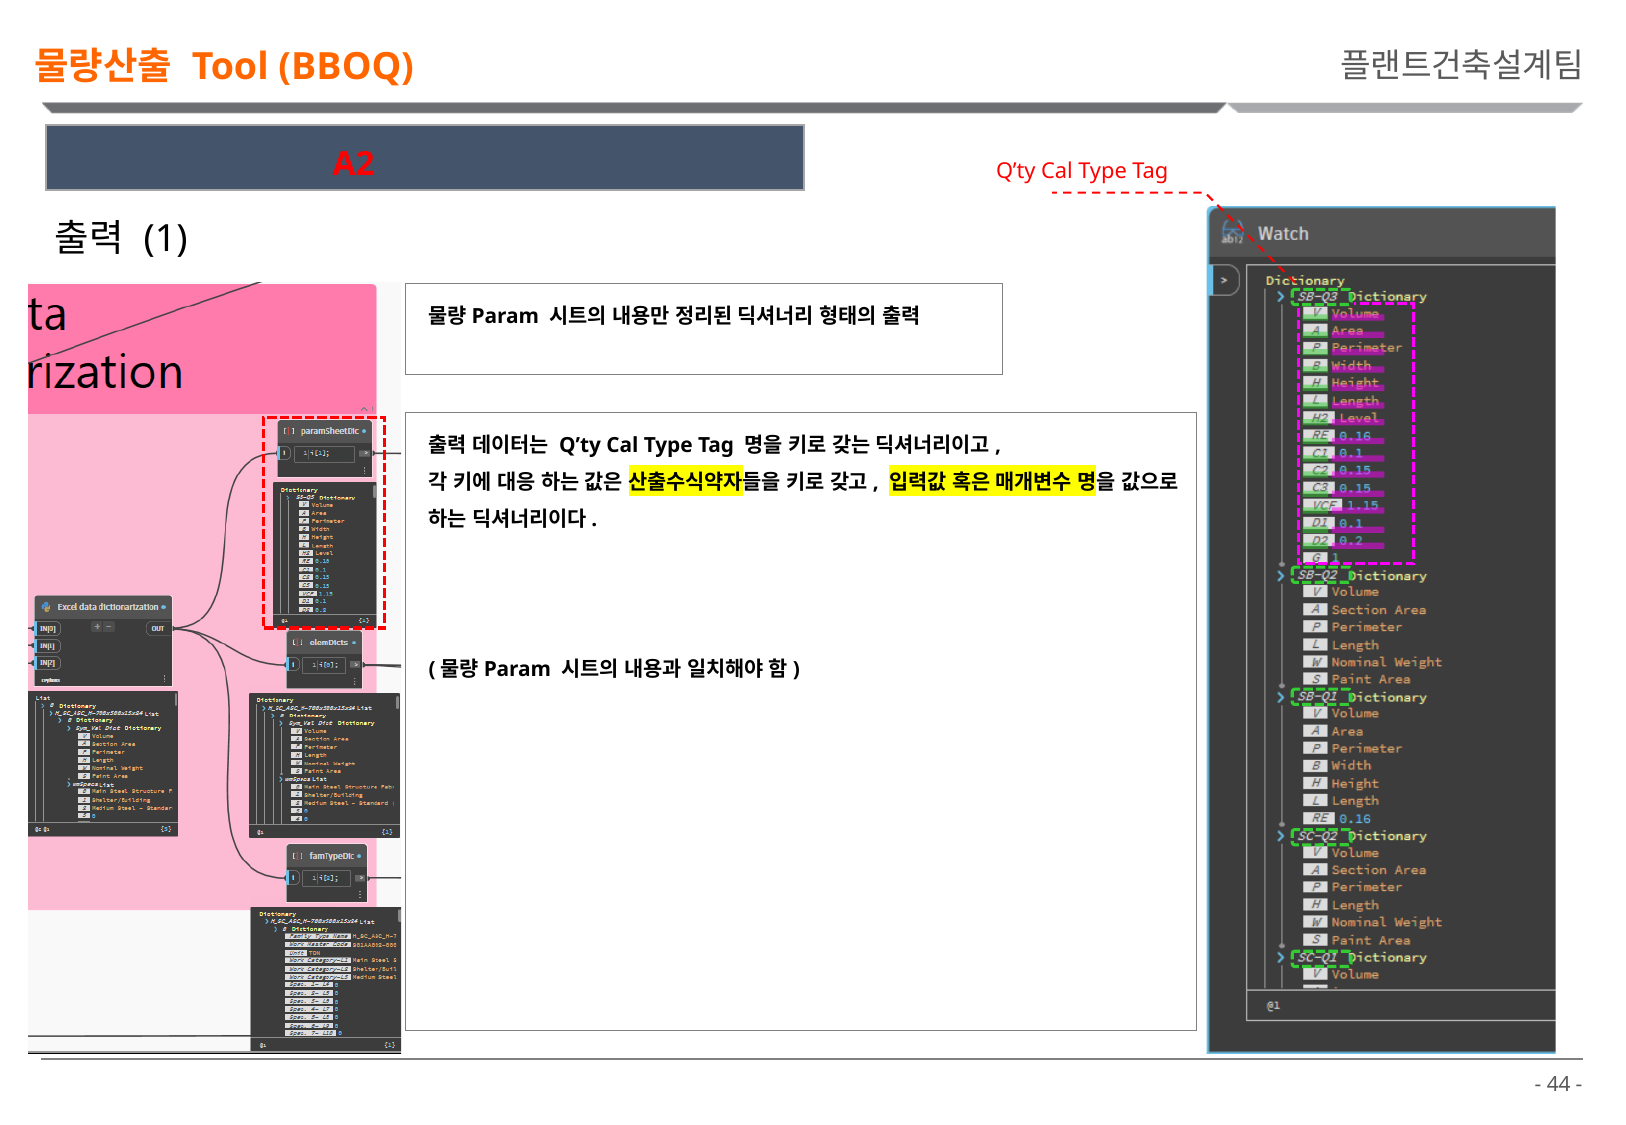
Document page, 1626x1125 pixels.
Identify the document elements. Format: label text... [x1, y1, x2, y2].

text_box [1052, 191, 1220, 250]
text_box 출력 (1) [40, 206, 203, 266]
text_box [1302, 317, 1329, 546]
text_box Q’ty Cal Type Tag [981, 149, 1184, 191]
text_box 1. Code details : A2 [45, 124, 805, 191]
text_box 물량산출 Tool (BBOQ) [19, 34, 429, 95]
picture [1206, 206, 1556, 1054]
text_box 물량Param 시트의 내용만 정리된 딕셔너리 형태의 출력 [404, 283, 1003, 376]
picture [42, 102, 1583, 114]
text_box 출력 데이터는 Q’ty Cal Type Tag 명을 키로 갖는 딕셔너리이고, 각 키에 대응 하는 값은 산출수식약자들을 키로 갖고, 입력값 혹은 매개변수 명을 값으로 하는 딕셔너리이다. (물량Param 시트의 내용과 일치해야 함) [404, 412, 1198, 1031]
picture [28, 282, 402, 1054]
text_box 플랜트건축설계팀 [1339, 43, 1584, 84]
